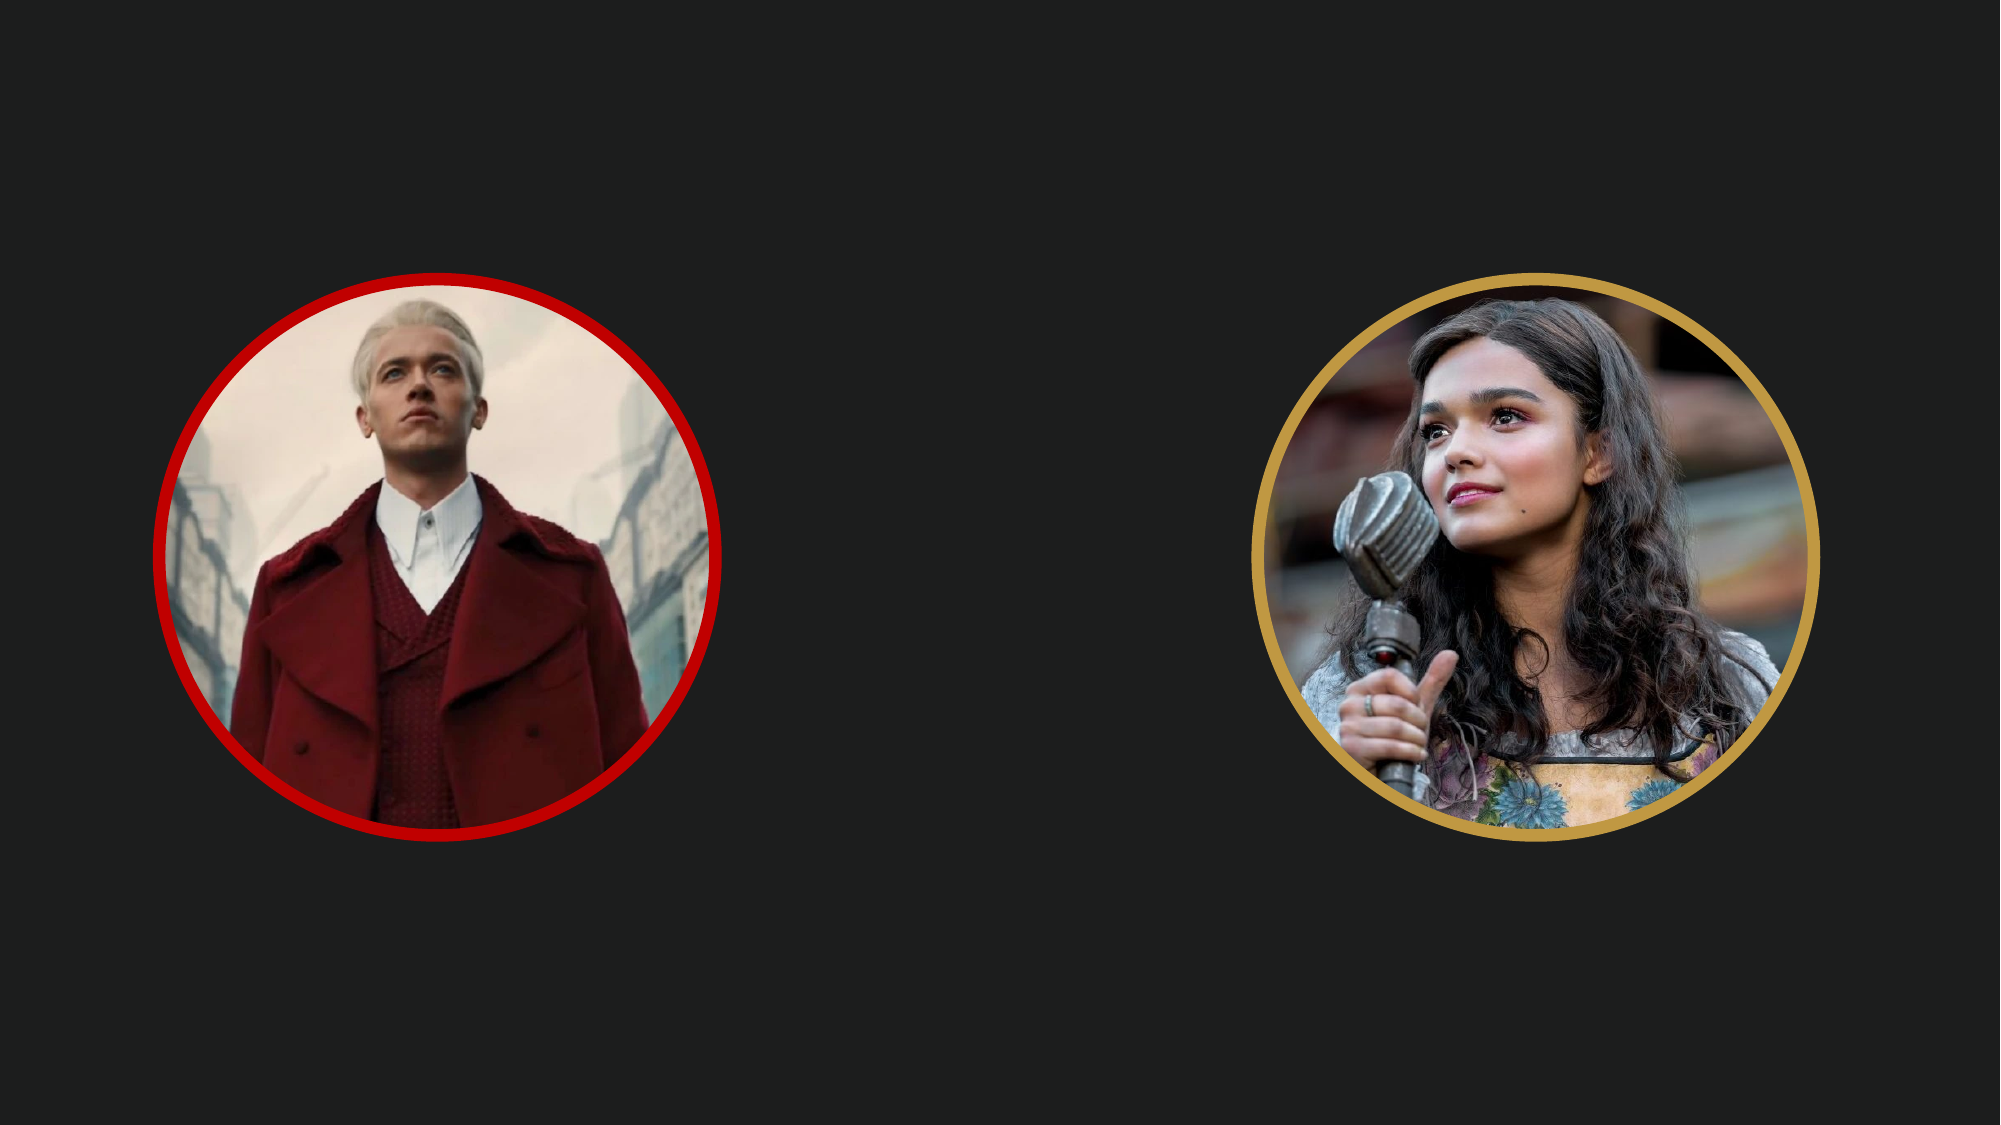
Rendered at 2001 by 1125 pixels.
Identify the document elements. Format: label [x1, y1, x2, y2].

picture [158, 278, 716, 836]
picture [1257, 278, 1815, 836]
